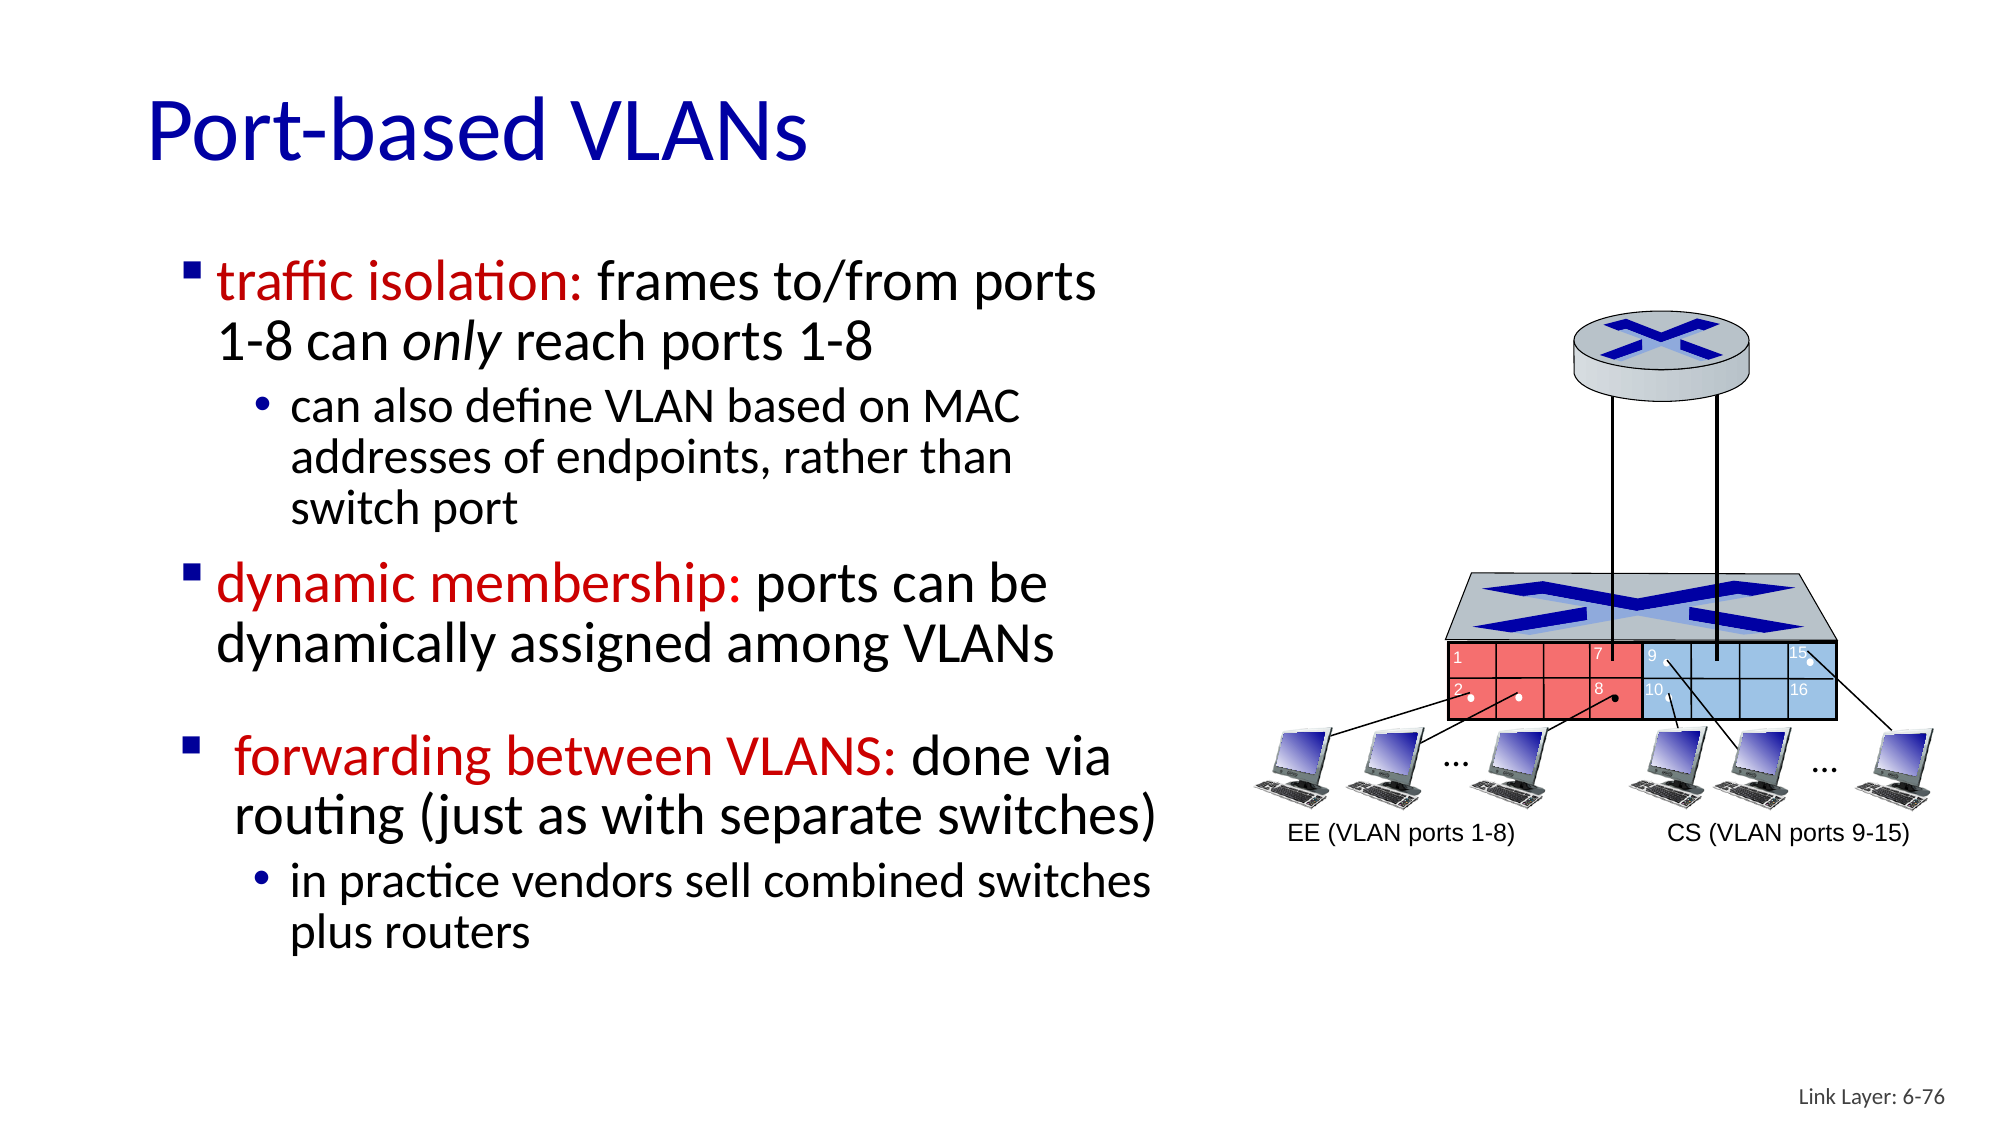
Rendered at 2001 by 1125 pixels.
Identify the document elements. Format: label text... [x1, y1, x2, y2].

text_box traffic isolation: frames to/from ports 1-8 can only reach ports 1-8 can also define VLAN based on MAC addresses of endpoints, rather than switch port [163, 245, 1161, 310]
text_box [1750, 723, 1794, 816]
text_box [1835, 724, 1936, 817]
title Port-based VLANs [131, 57, 1857, 205]
text_box … [1797, 727, 1835, 788]
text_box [1750, 641, 1837, 721]
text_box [1750, 572, 1838, 641]
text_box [163, 310, 1750, 986]
slide_number Link Layer: 6-76 [1510, 1065, 1961, 1125]
text_box CS (VLAN ports 9-15) [1750, 808, 2000, 854]
